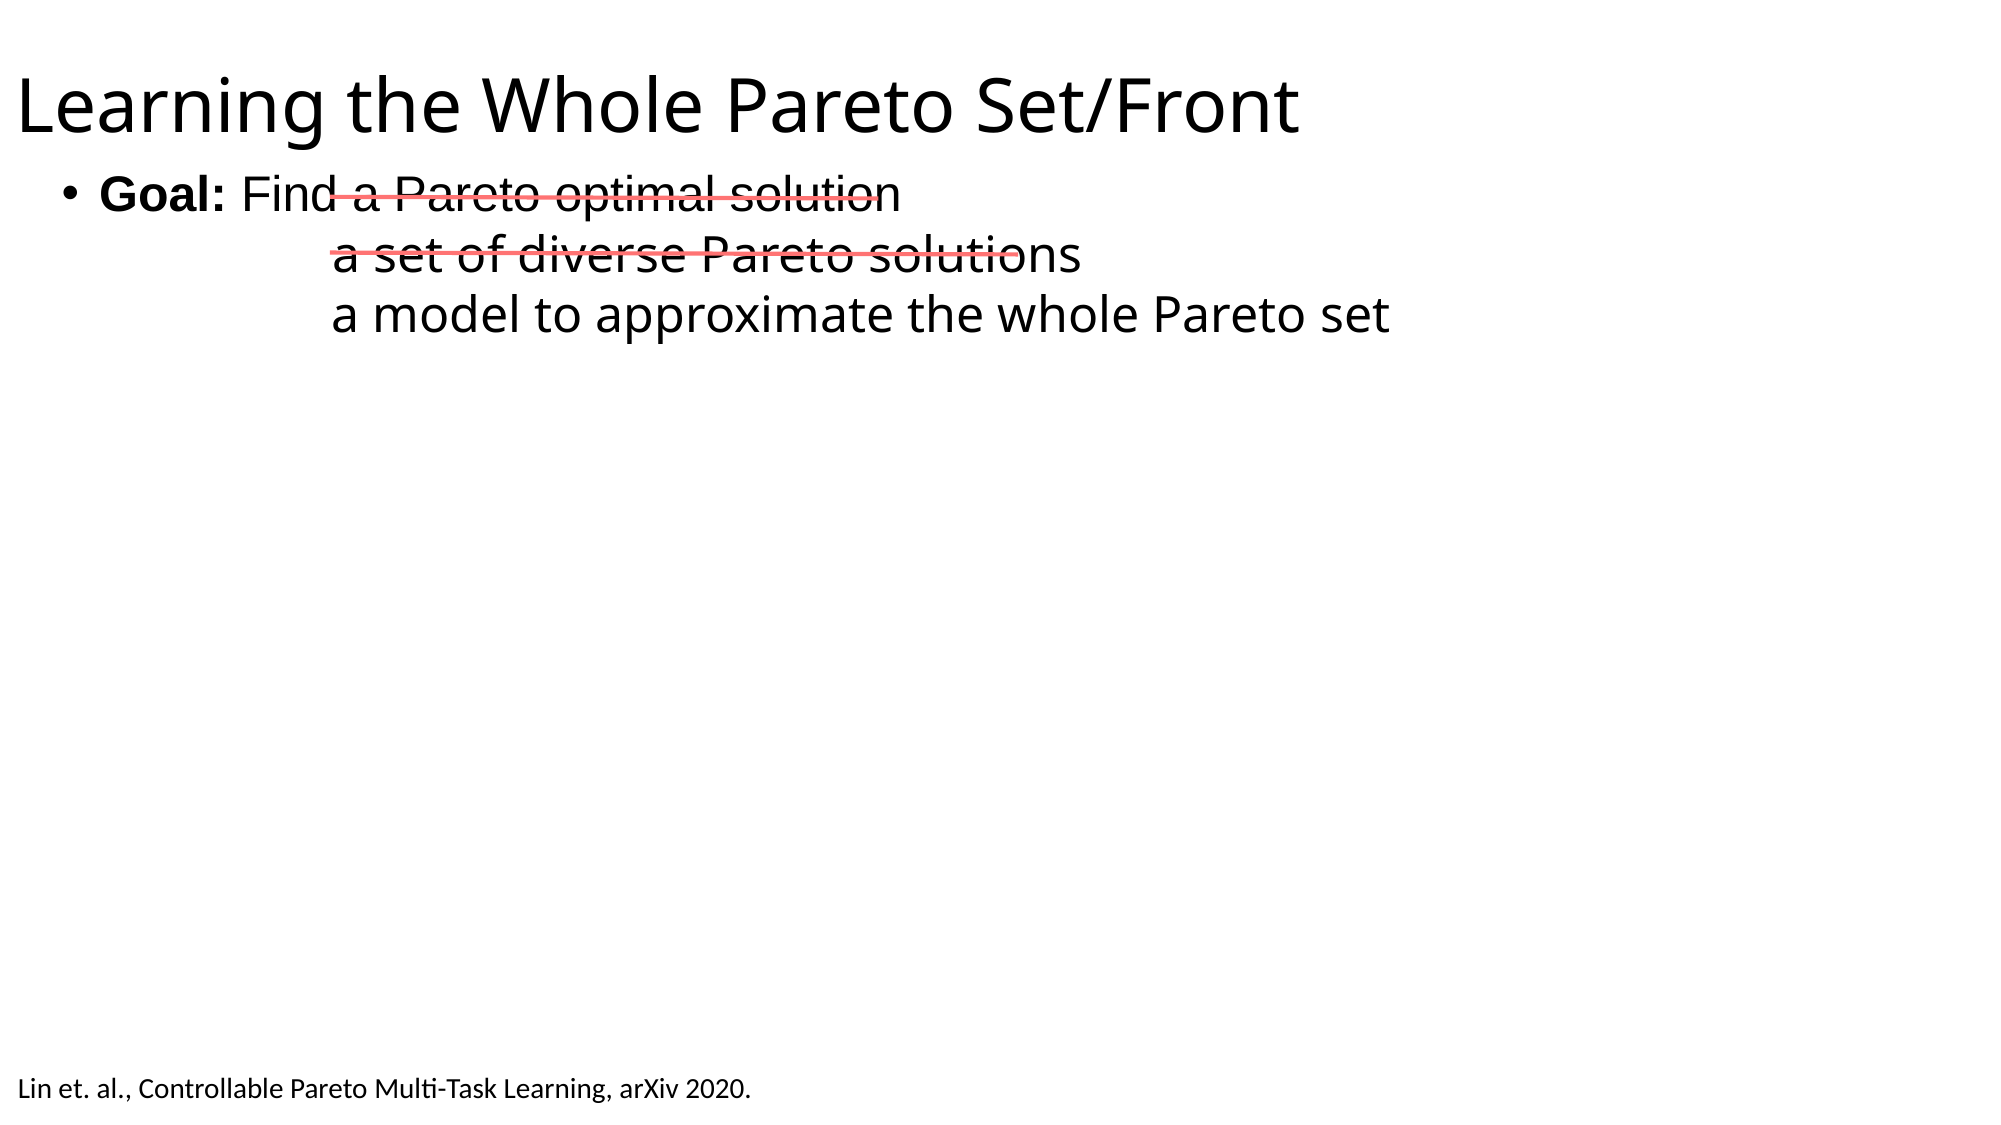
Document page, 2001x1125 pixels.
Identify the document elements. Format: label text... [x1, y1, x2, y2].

text_box a model to approximate the whole Pareto set [317, 275, 1467, 351]
text_box a set of diverse Pareto solutions [318, 215, 1319, 275]
text_box Goal: Find a Pareto optimal solution [46, 160, 1683, 320]
text_box Lin et. al., Controllable Pareto Multi-Task Learning, arXiv 2020. [3, 1061, 1938, 1112]
title Learning the Whole Pareto Set/Front [0, 0, 1903, 218]
